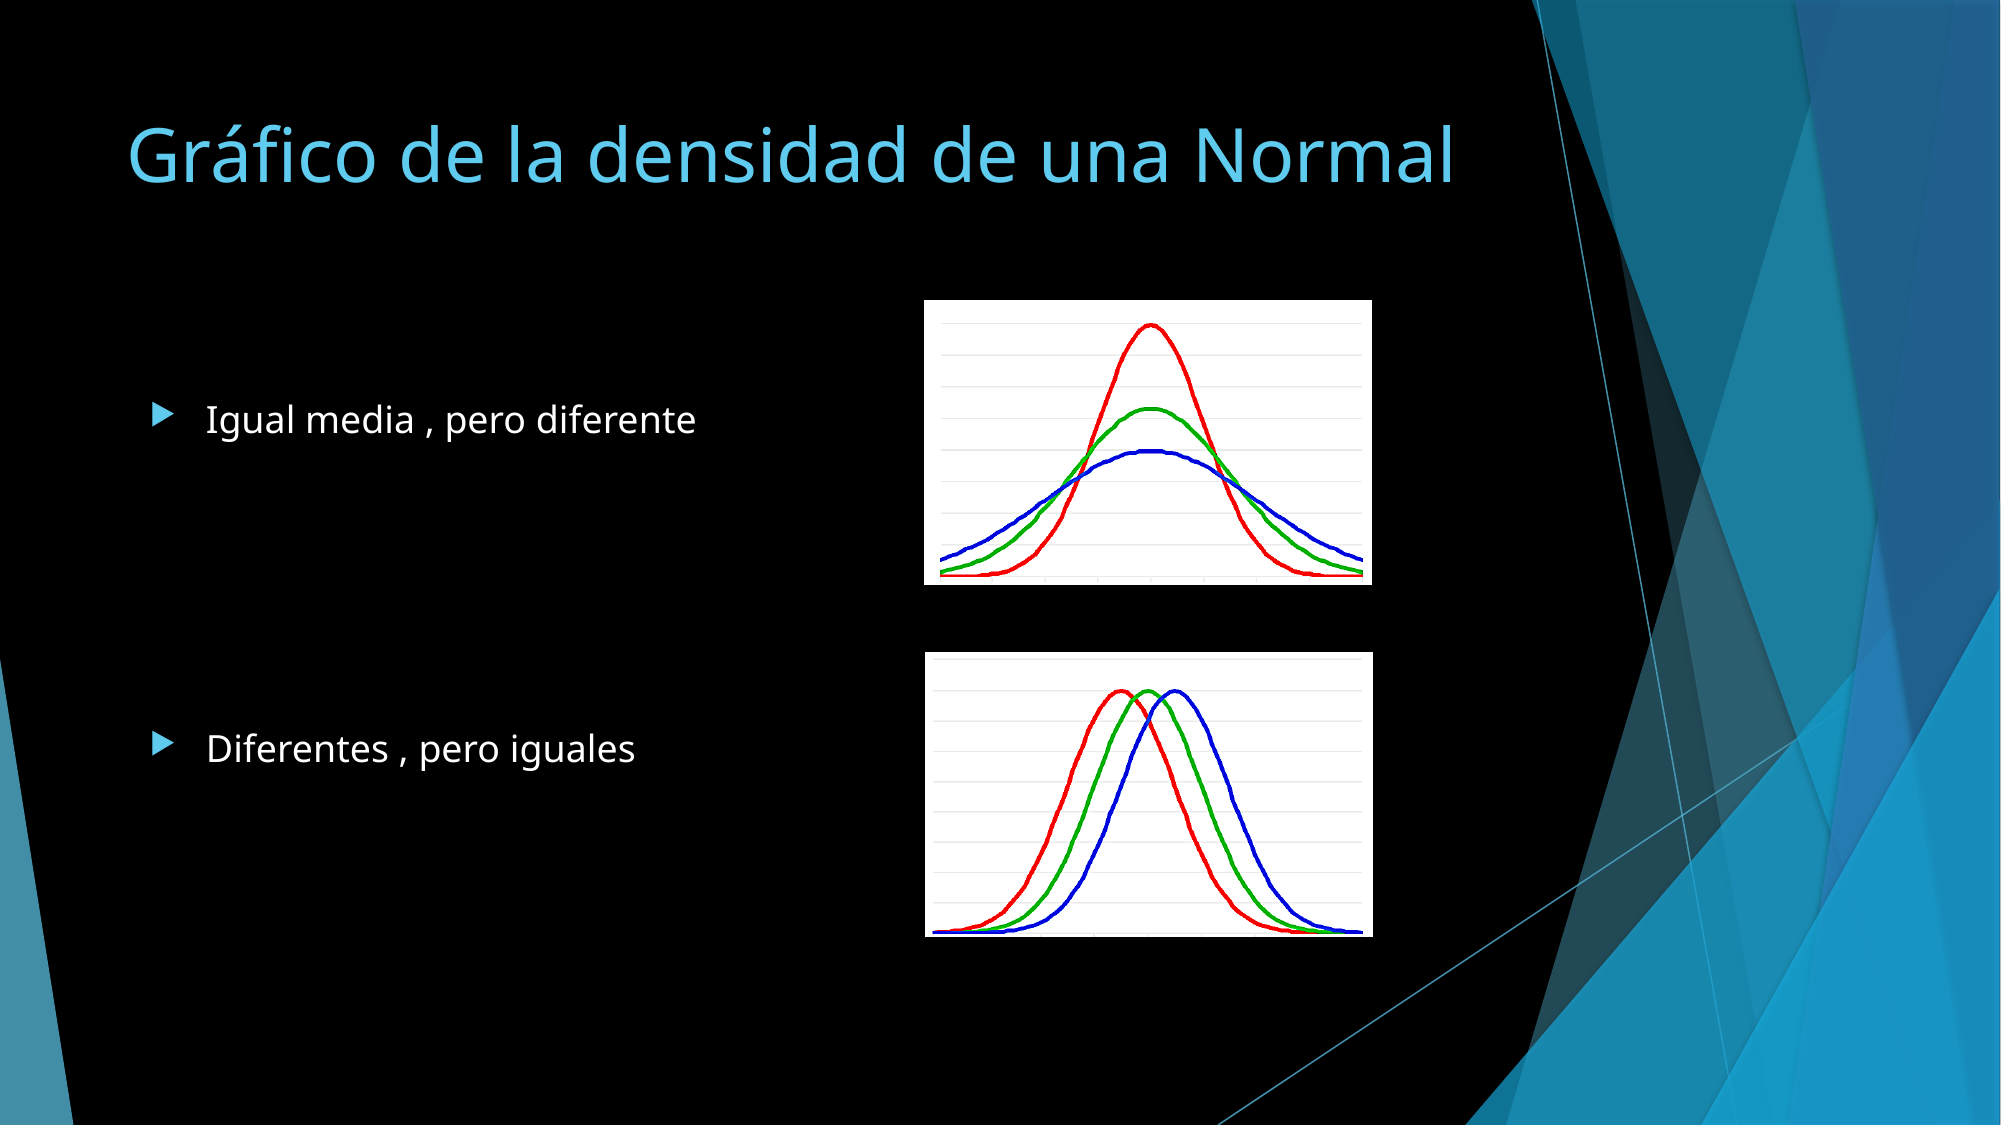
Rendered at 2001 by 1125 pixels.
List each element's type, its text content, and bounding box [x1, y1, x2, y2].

title Gráfico de la densidad de una Normal [111, 99, 1522, 317]
picture [923, 299, 1373, 586]
picture [924, 650, 1374, 938]
